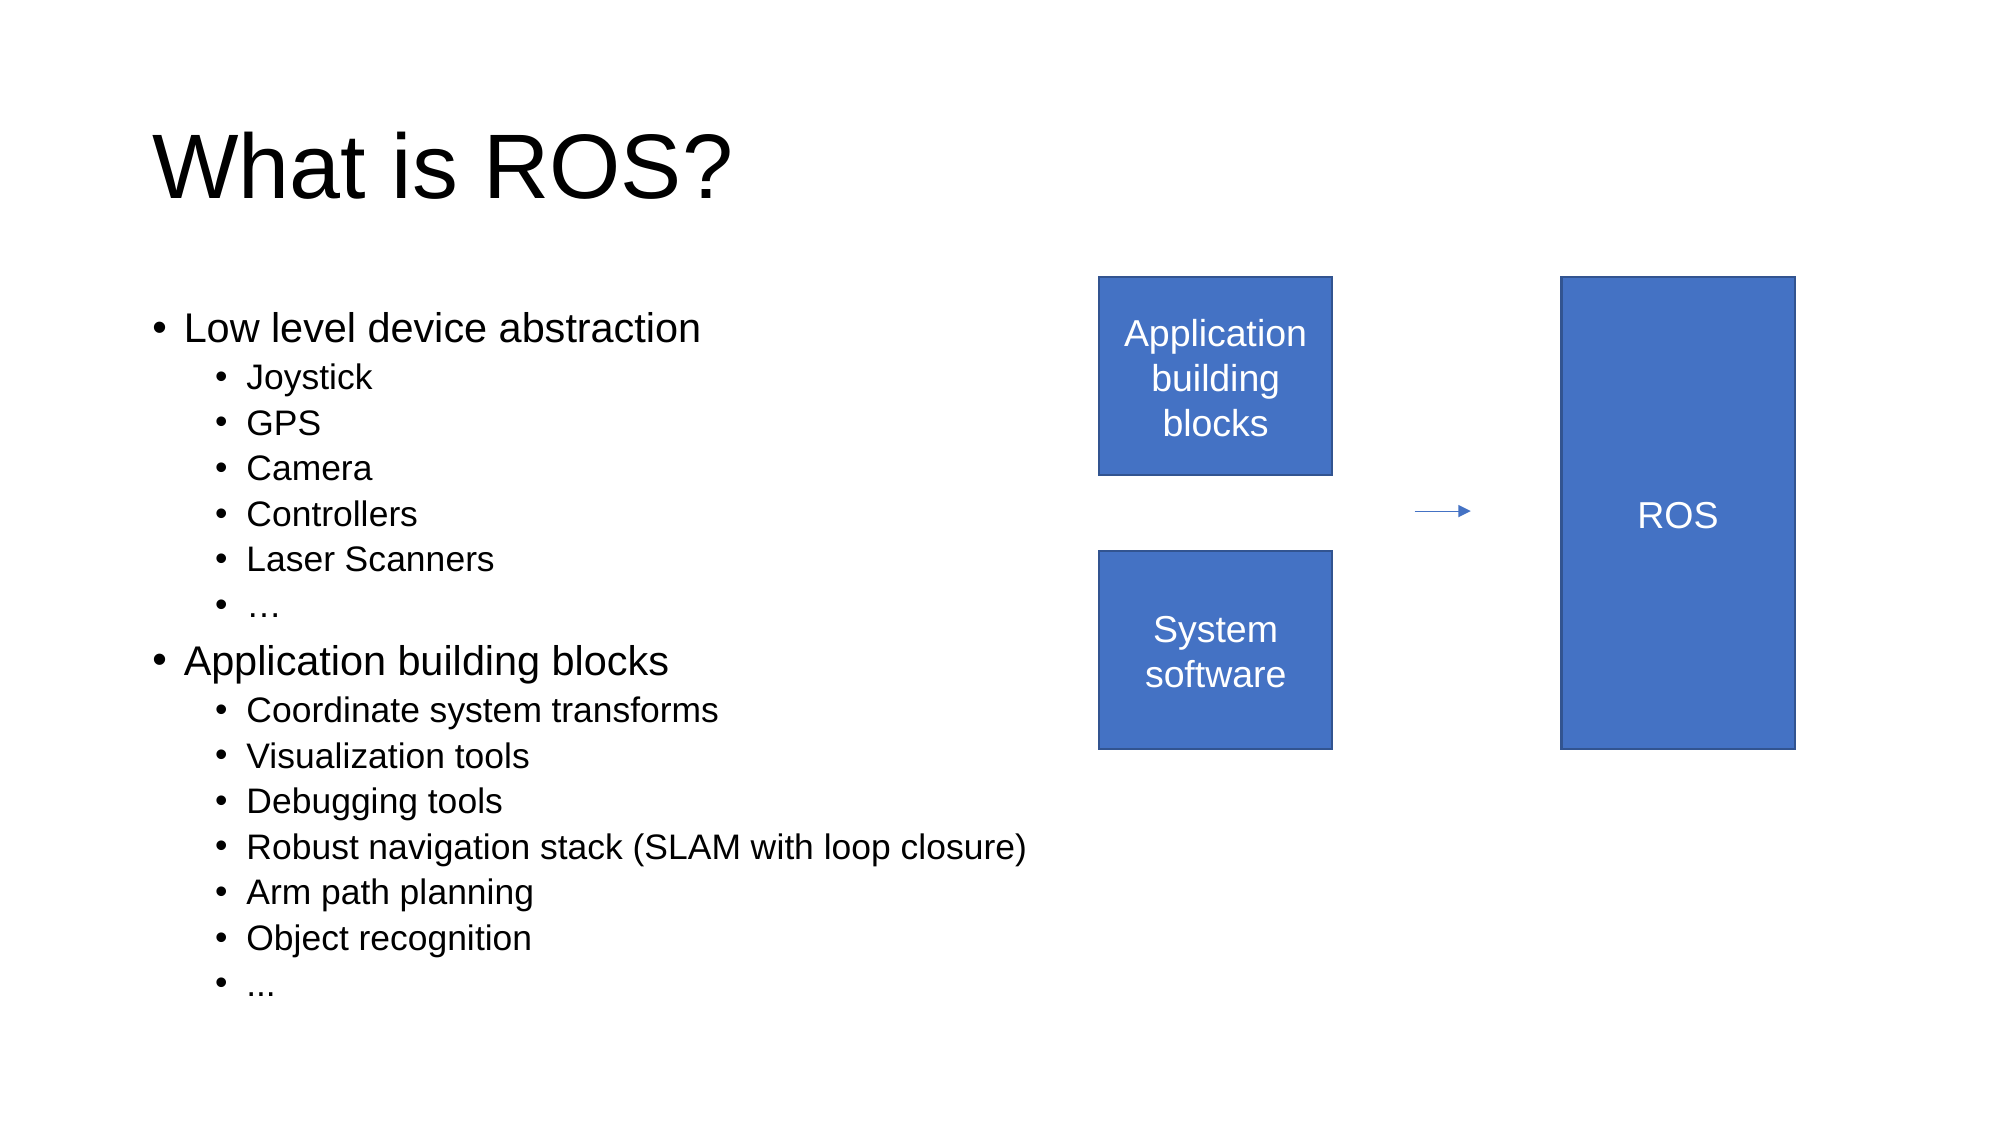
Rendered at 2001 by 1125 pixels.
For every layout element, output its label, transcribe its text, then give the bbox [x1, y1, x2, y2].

text_box System software [1098, 550, 1333, 750]
list Low level device abstraction Joystick GPS Camera Controllers Laser Scanners … Application building blocks Coordinate system transforms Visualization tools Debugging tools Robust navigation stack (SLAM with loop closure) Arm path planning Object recognition ... [137, 299, 1863, 1014]
text_box ROS [1560, 276, 1796, 750]
title What is ROS? [137, 59, 1863, 278]
text_box Application building blocks [1098, 276, 1333, 476]
